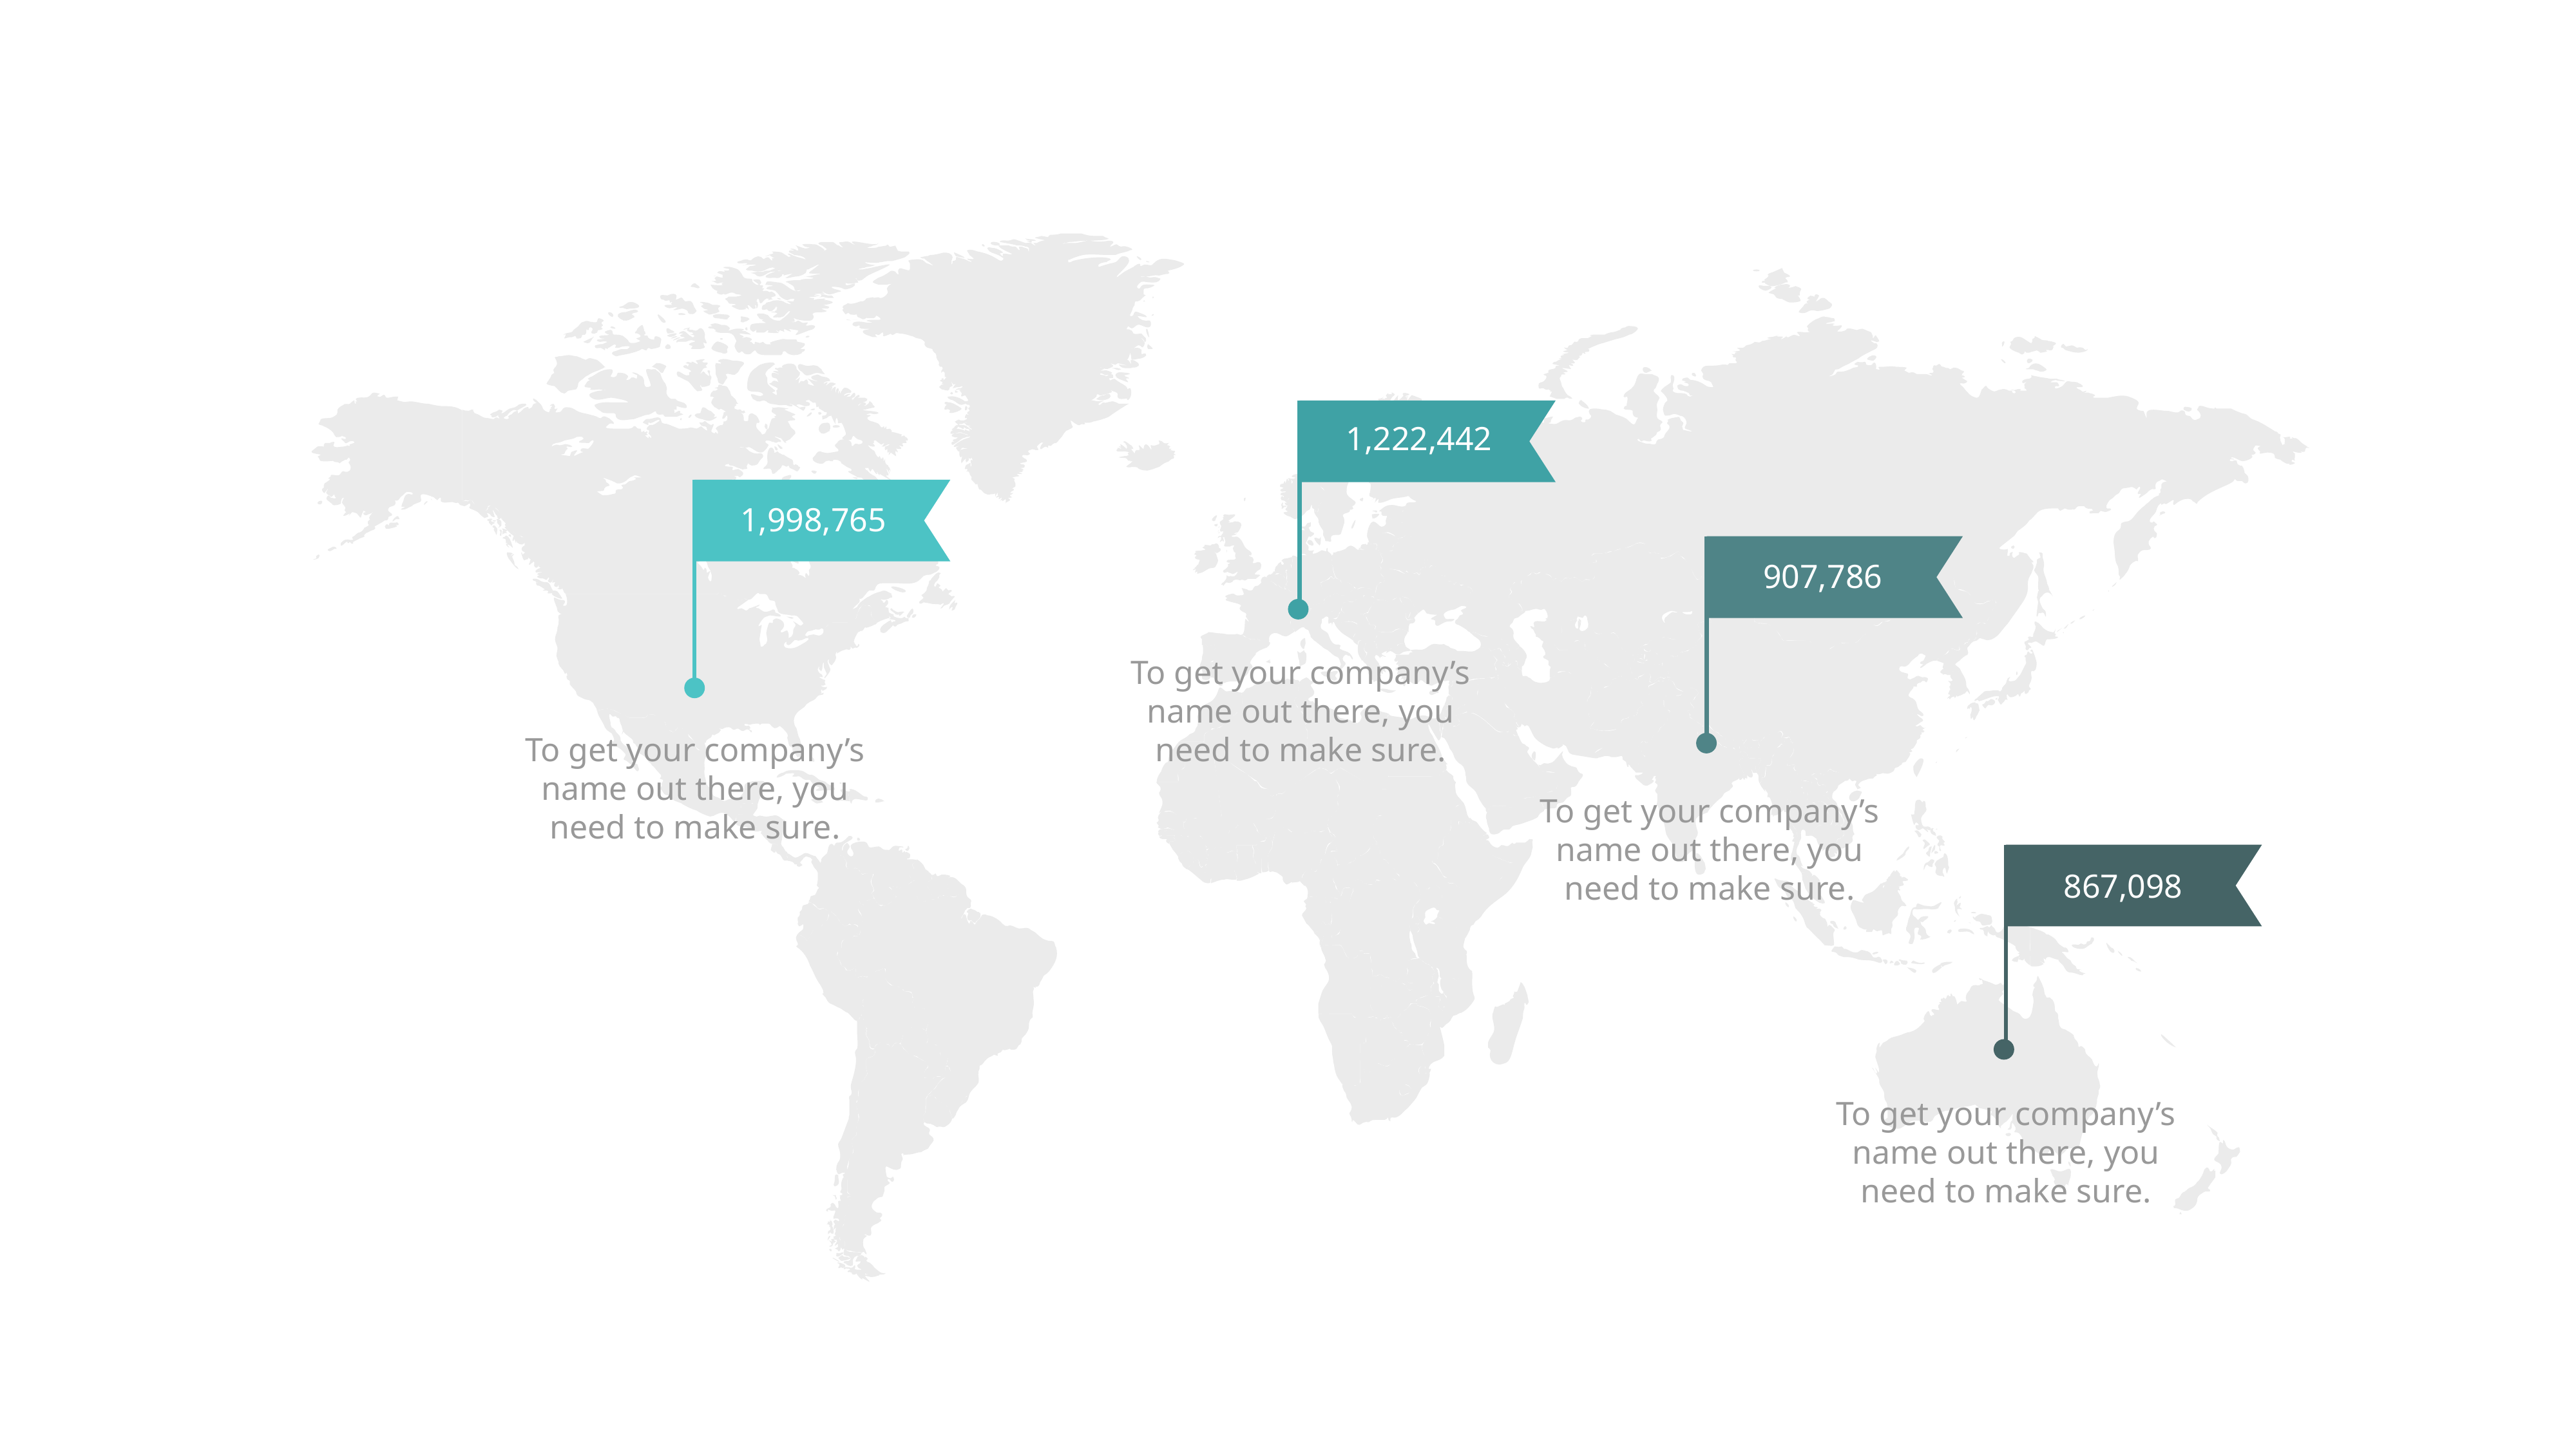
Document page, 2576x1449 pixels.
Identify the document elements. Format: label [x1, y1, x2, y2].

text_box [307, 233, 2311, 1282]
text_box [1706, 536, 1963, 737]
text_box [2005, 844, 2262, 1045]
text_box [1299, 400, 1556, 601]
